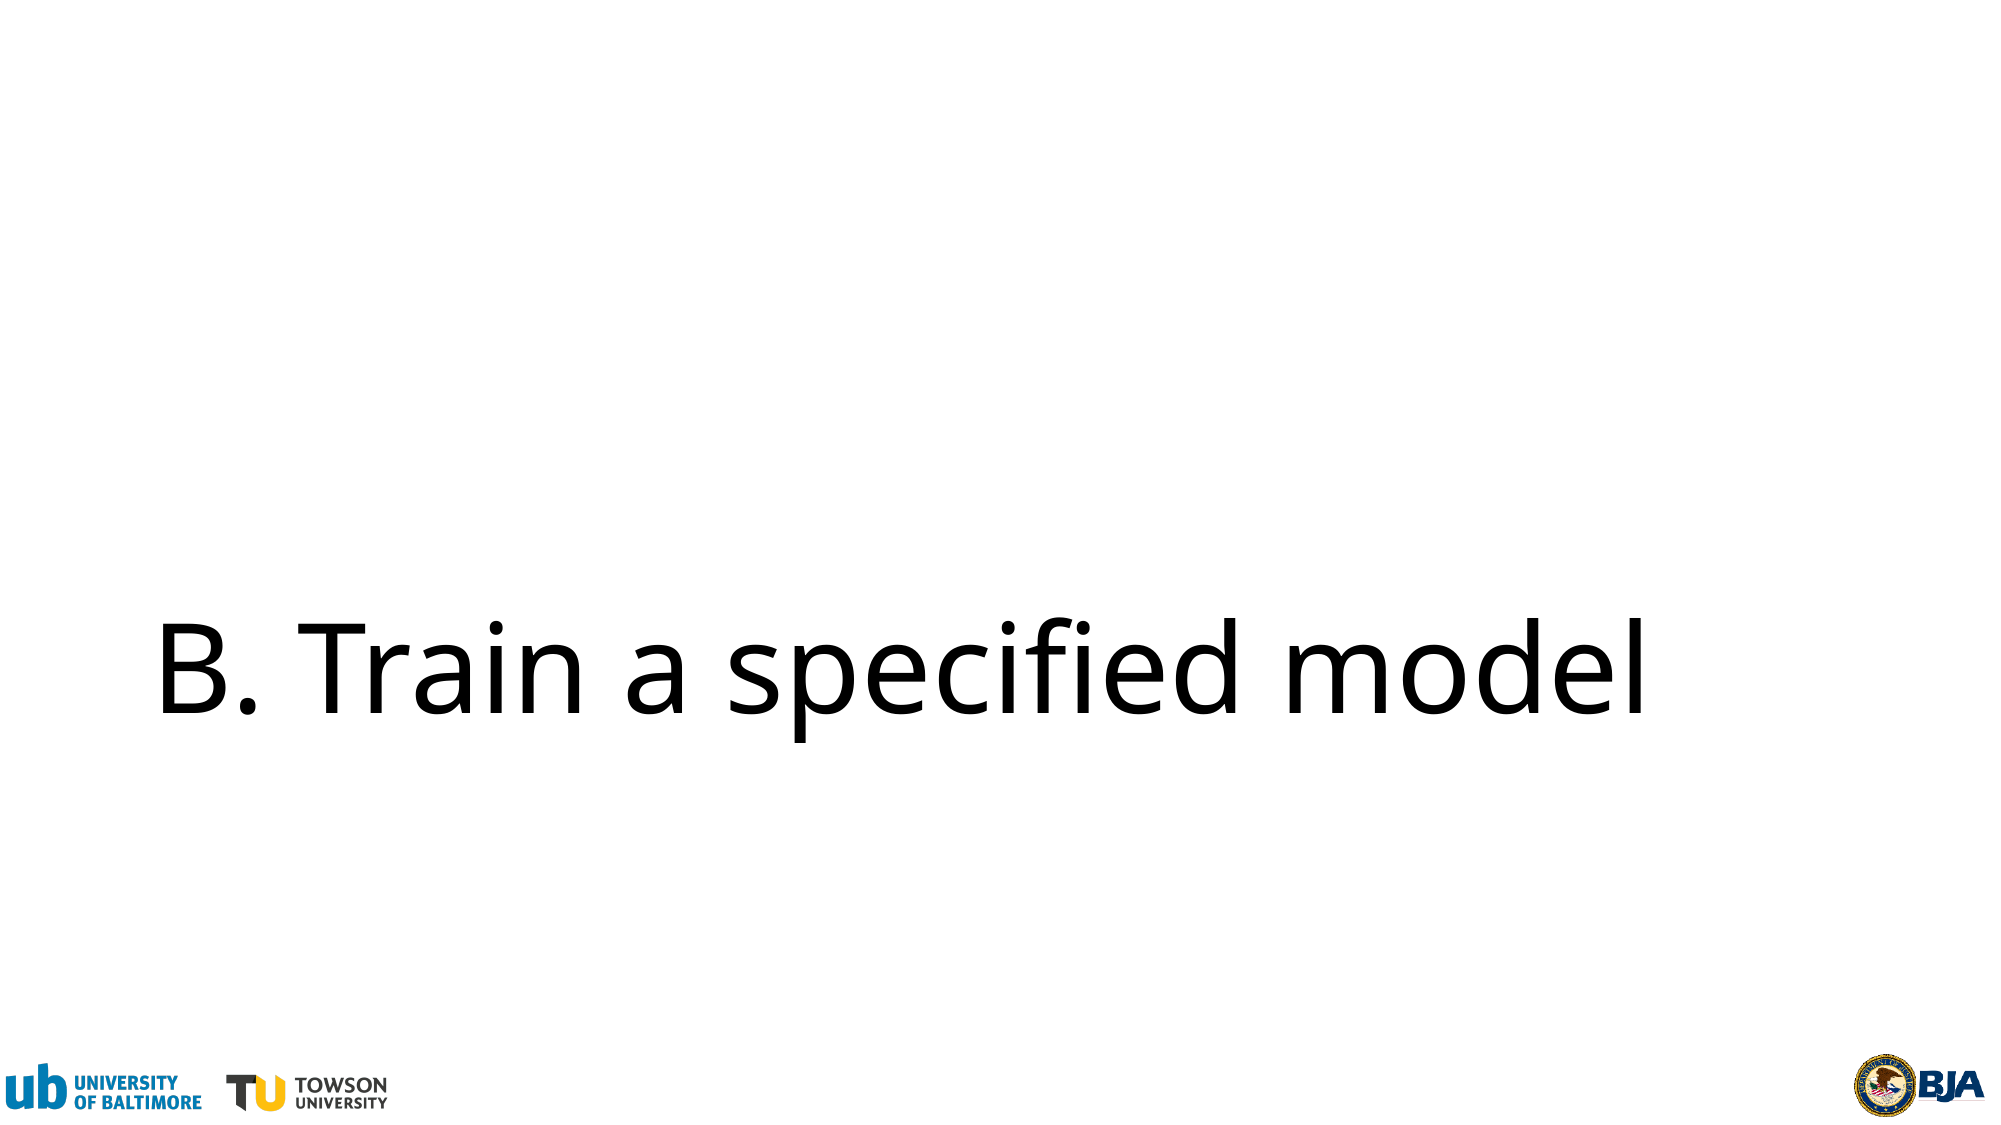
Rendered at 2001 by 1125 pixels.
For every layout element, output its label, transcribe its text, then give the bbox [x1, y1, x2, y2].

title B. Train a specified model [136, 280, 1862, 749]
picture [1854, 1054, 1986, 1117]
picture [0, 1031, 407, 1125]
